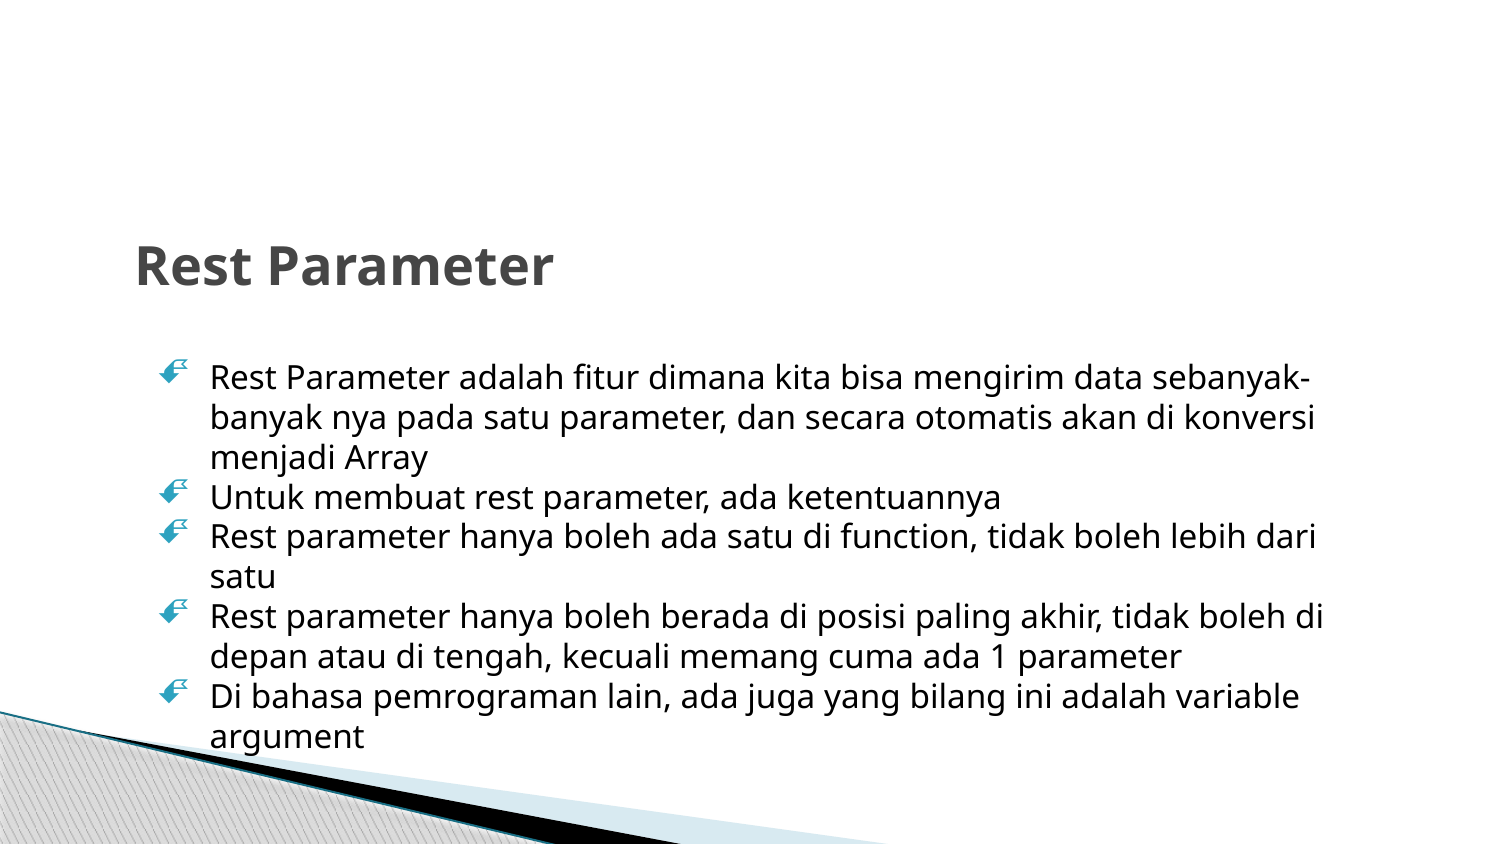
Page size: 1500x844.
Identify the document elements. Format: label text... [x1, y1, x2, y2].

list Rest Parameter adalah fitur dimana kita bisa mengirim data sebanyak-banyak nya pada satu parameter, dan secara otomatis akan di konversi menjadi Array Untuk membuat rest parameter, ada ketentuannya Rest parameter hanya boleh ada satu di function, tidak boleh lebih dari satu Rest parameter hanya boleh berada di posisi paling akhir, tidak boleh di depan atau di tengah, kecuali memang cuma ada 1 parameter Di bahasa pemrograman lain, ada juga yang bilang ini adalah variable argument [119, 341, 1381, 712]
title Rest Parameter [119, 216, 1381, 305]
